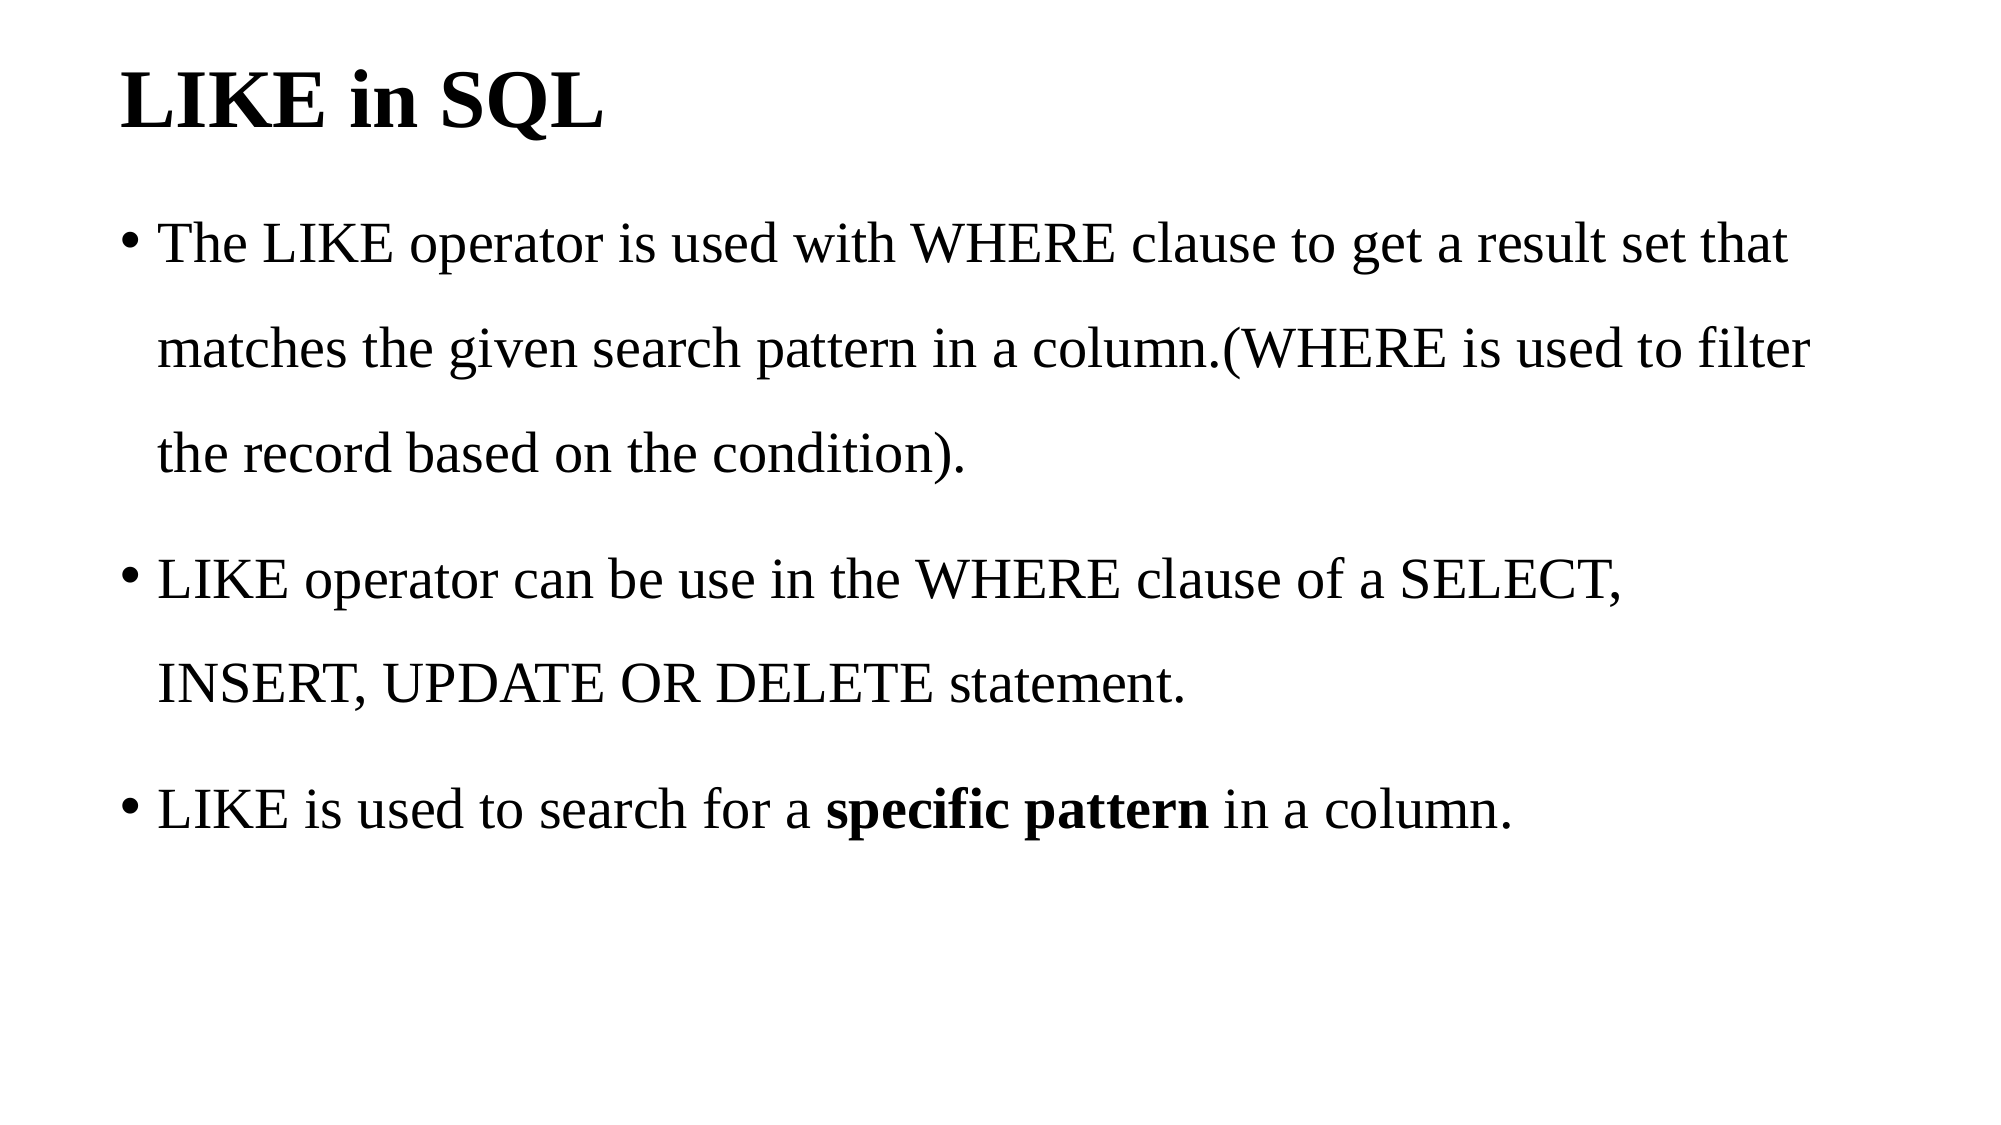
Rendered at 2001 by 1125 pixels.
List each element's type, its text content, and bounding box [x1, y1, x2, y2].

title LIKE in SQL [105, 23, 1863, 162]
list The LIKE operator is used with WHERE clause to get a result set that matches the given search pattern in a column.(WHERE is used to filter the record based on the condition). LIKE operator can be use in the WHERE clause of a SELECT, INSERT, UPDATE OR DELETE statement. LIKE is used to search for a specific pattern in a column. [105, 162, 1863, 1014]
